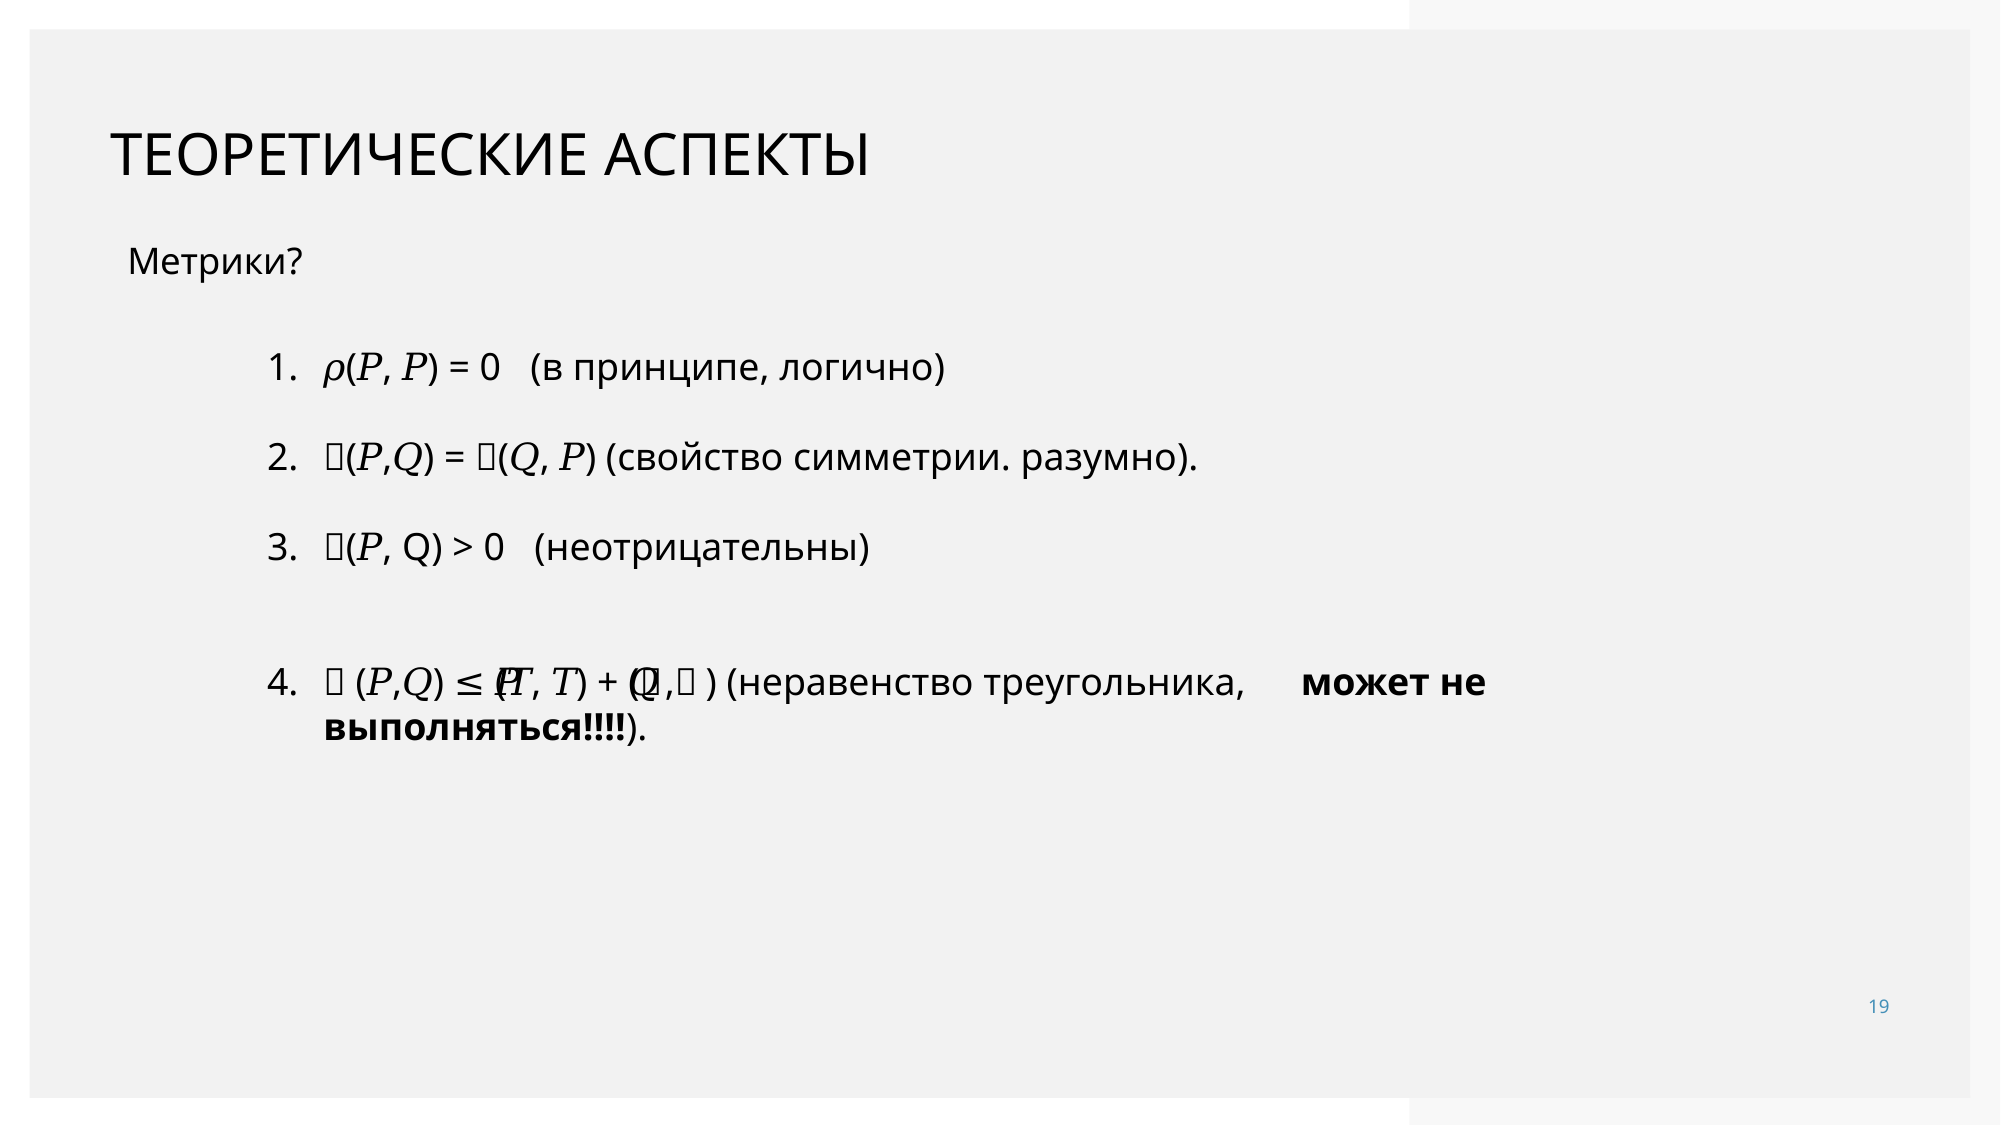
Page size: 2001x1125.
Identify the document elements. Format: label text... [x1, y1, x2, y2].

slide_number 19 [1732, 977, 1905, 1037]
text_box 𝜌(𝑃, 𝑃) = 0 (в принципе, логично) 𝜌(𝑃,𝑄) = 𝜌(𝑄, 𝑃) (свойство симметрии. разумно). 𝜌(𝑃, Q) > 0 (неотрицательны) 𝜌 (𝑃,𝑄) ≤ 𝜌(𝑃, 𝑇) + 𝜌(𝑇,𝑄) (неравенство треугольника, может не выполняться!!!!). [252, 335, 1817, 755]
list Метрики? [112, 230, 1353, 290]
title Теоретические аспекты [95, 0, 1905, 196]
